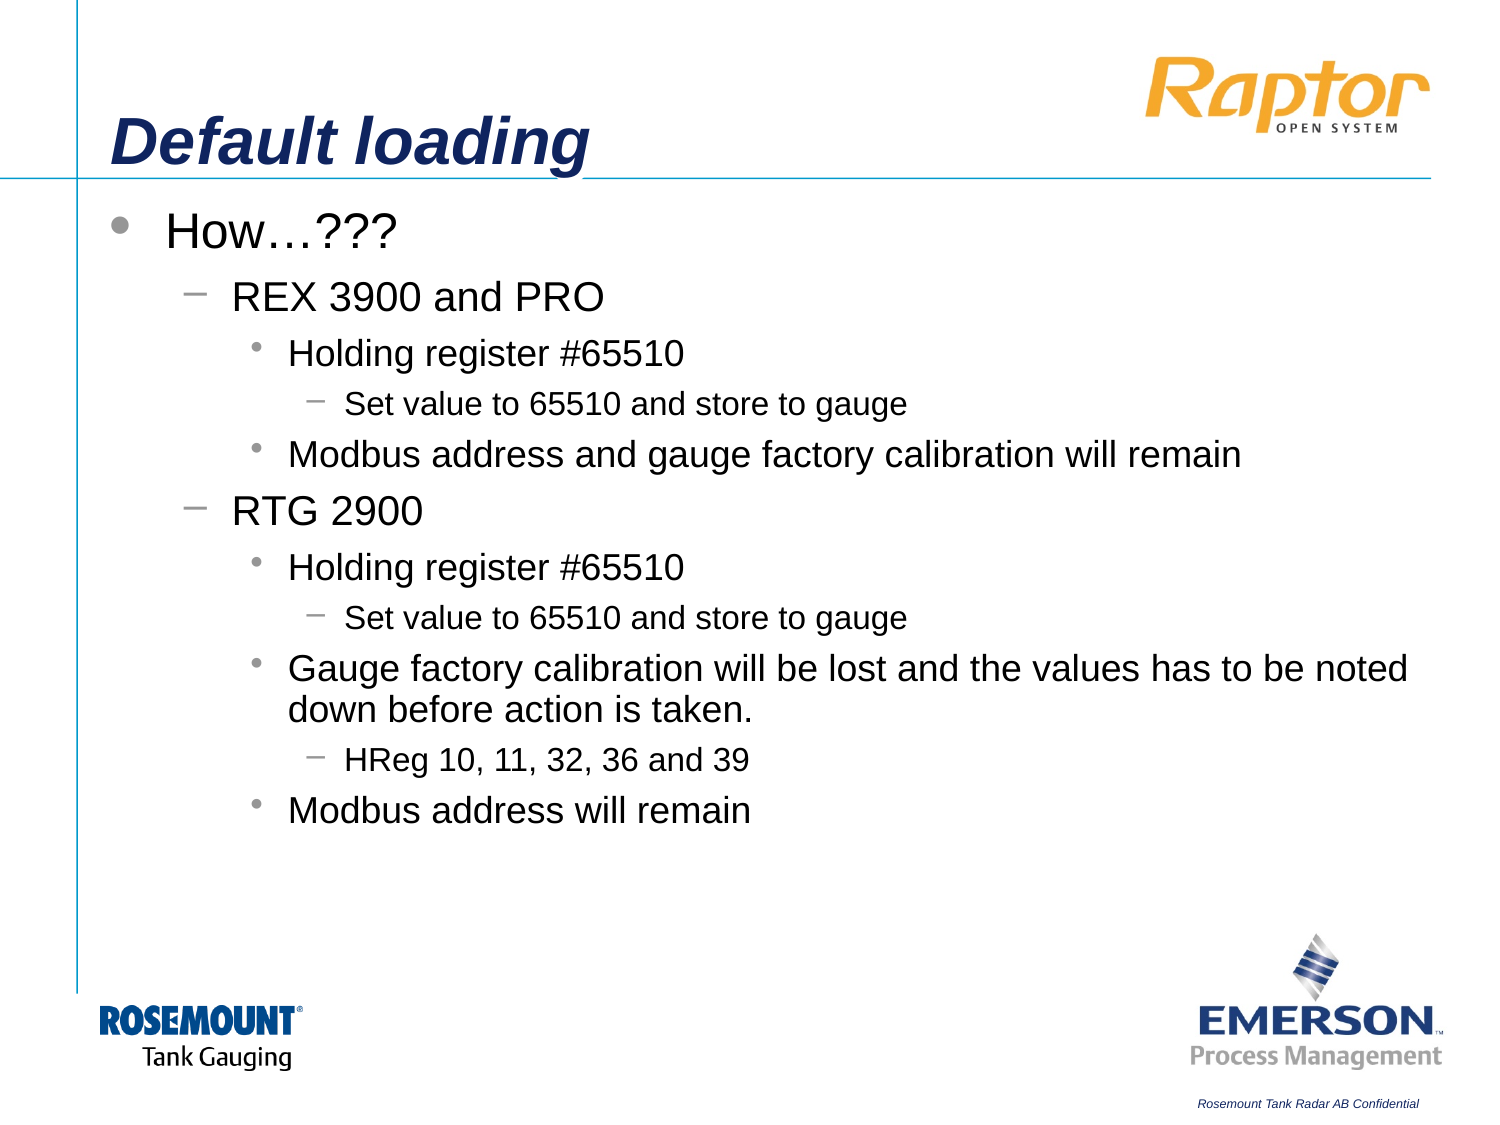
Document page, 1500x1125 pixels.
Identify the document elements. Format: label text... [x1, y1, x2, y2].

picture [1173, 944, 1461, 1098]
list How…??? REX 3900 and PRO Holding register #65510 Set value to 65510 and store to gauge Modbus address and gauge factory calibration will remain RTG 2900 Holding register #65510 Set value to 65510 and store to gauge Gauge factory calibration will be lost and the values has to be noted down before action is taken. HReg 10, 11, 32, 36 and 39 Modbus address will remain [93, 197, 1463, 944]
picture [1139, 54, 1436, 135]
title Default loading [95, 66, 1342, 186]
picture [100, 1005, 303, 1071]
